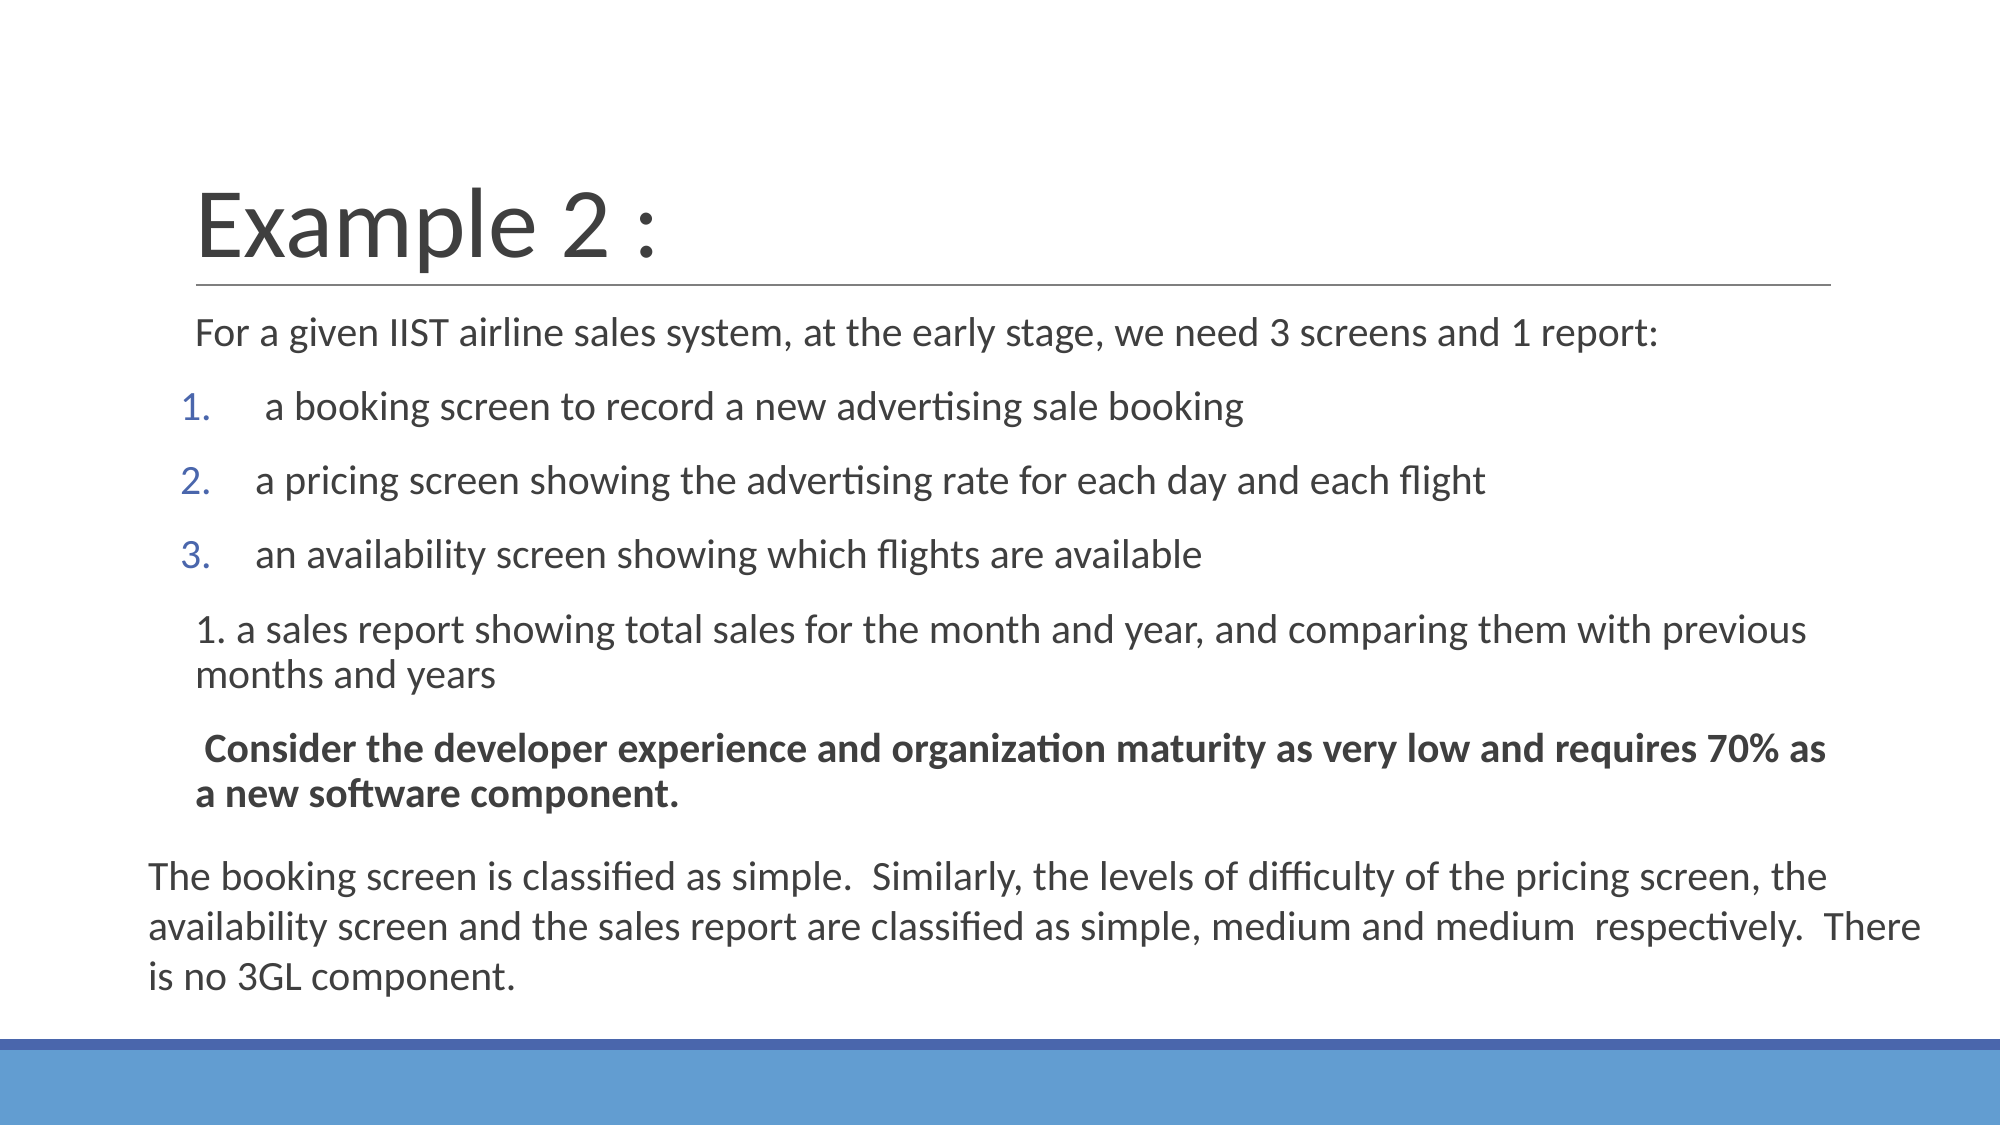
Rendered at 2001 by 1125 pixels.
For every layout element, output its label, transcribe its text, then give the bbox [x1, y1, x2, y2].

text_box The booking screen is classified as simple. Similarly, the levels of difficulty of the pricing screen, the availability screen and the sales report are classified as simple, medium and medium respectively. There is no 3GL component. [133, 841, 1948, 1007]
list For a given IIST airline sales system, at the early stage, we need 3 screens and 1 report: a booking screen to record a new advertising sale booking a pricing screen showing the advertising rate for each day and each flight an availability screen showing which flights are available 1. a sales report showing total sales for the month and year, and comparing them with previous months and years Consider the developer experience and organization maturity as very low and requires 70% as a new software component. [180, 302, 1830, 841]
title Example 2 : [180, 47, 1830, 285]
